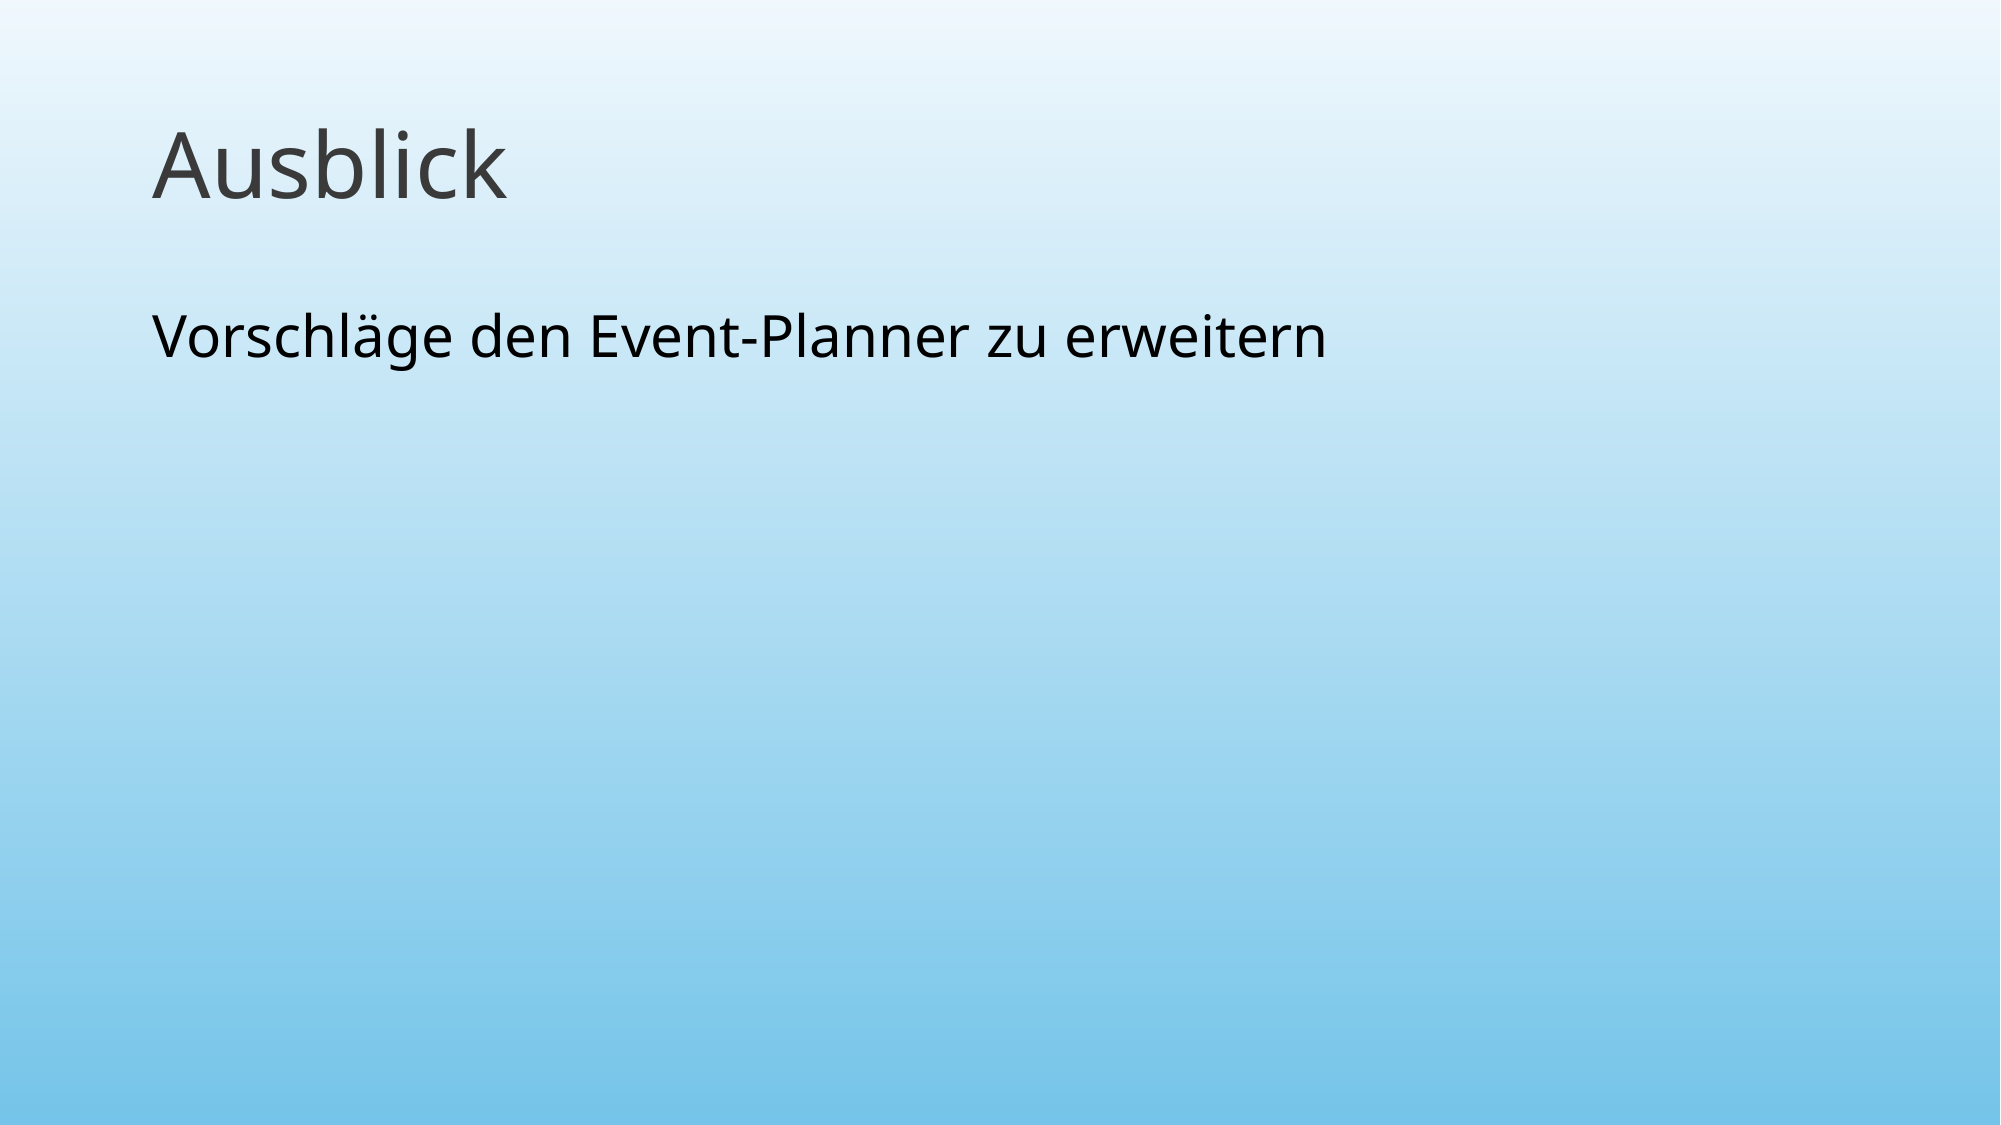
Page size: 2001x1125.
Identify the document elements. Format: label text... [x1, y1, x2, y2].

title Ausblick [137, 59, 1863, 278]
list Vorschläge den Event-Planner zu erweitern [137, 299, 1863, 1014]
